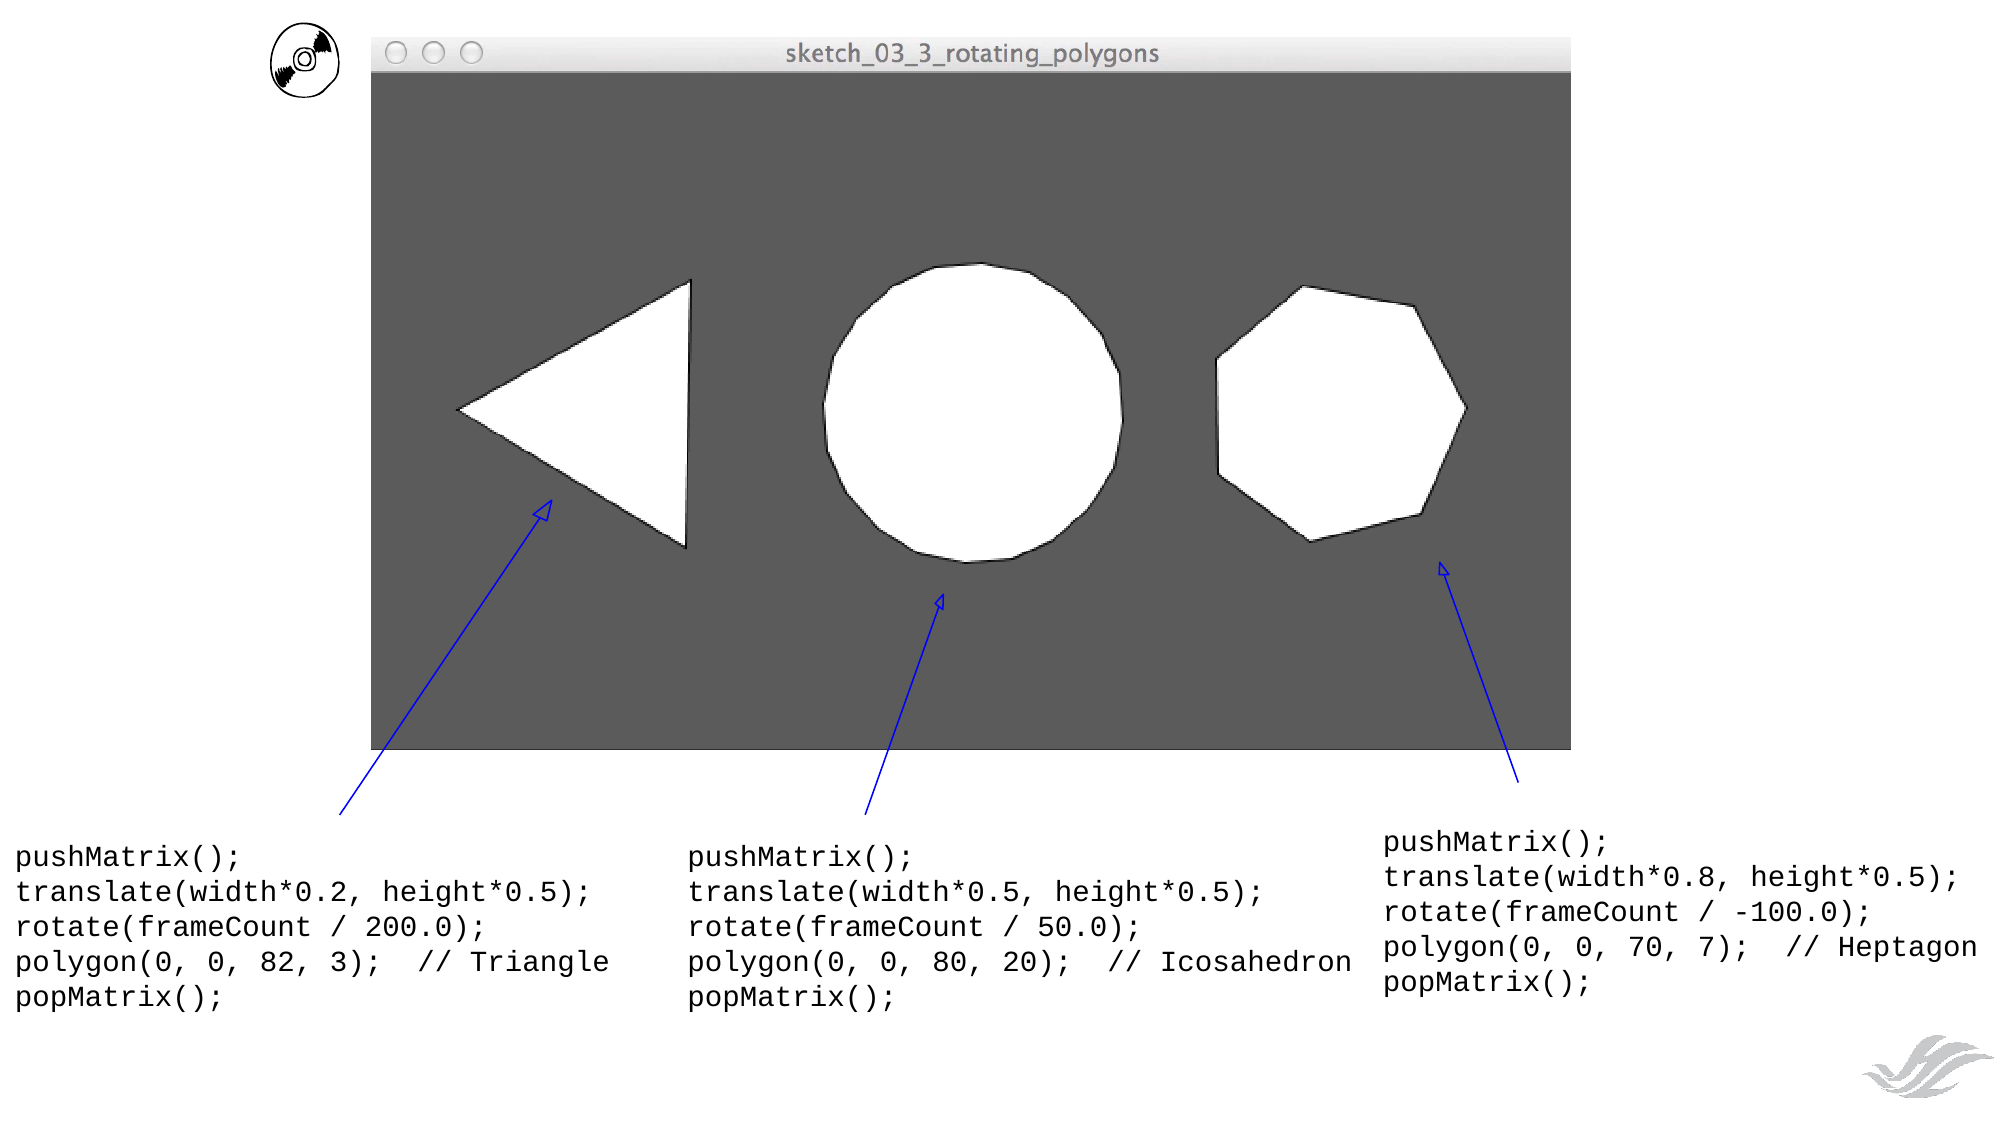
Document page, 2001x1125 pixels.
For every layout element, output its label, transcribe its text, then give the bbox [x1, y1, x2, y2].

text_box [294, 542, 597, 772]
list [370, 36, 1572, 751]
text_box pushMatrix(); translate(width*0.5, height*0.5); rotate(frameCount / 50.0); polygon(0, 0, 80, 20); // Icosahedron popMatrix(); [672, 829, 1405, 1020]
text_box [1406, 580, 1552, 765]
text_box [831, 612, 977, 797]
picture [269, 21, 341, 98]
text_box pushMatrix(); translate(width*0.8, height*0.5); rotate(frameCount / -100.0); polygon(0, 0, 70, 7); // Heptagon popMatrix(); [1368, 814, 1999, 1005]
text_box pushMatrix(); translate(width*0.2, height*0.5); rotate(frameCount / 200.0); polygon(0, 0, 82, 3); // Triangle popMatrix(); [0, 829, 626, 1020]
picture [1862, 1035, 1994, 1098]
